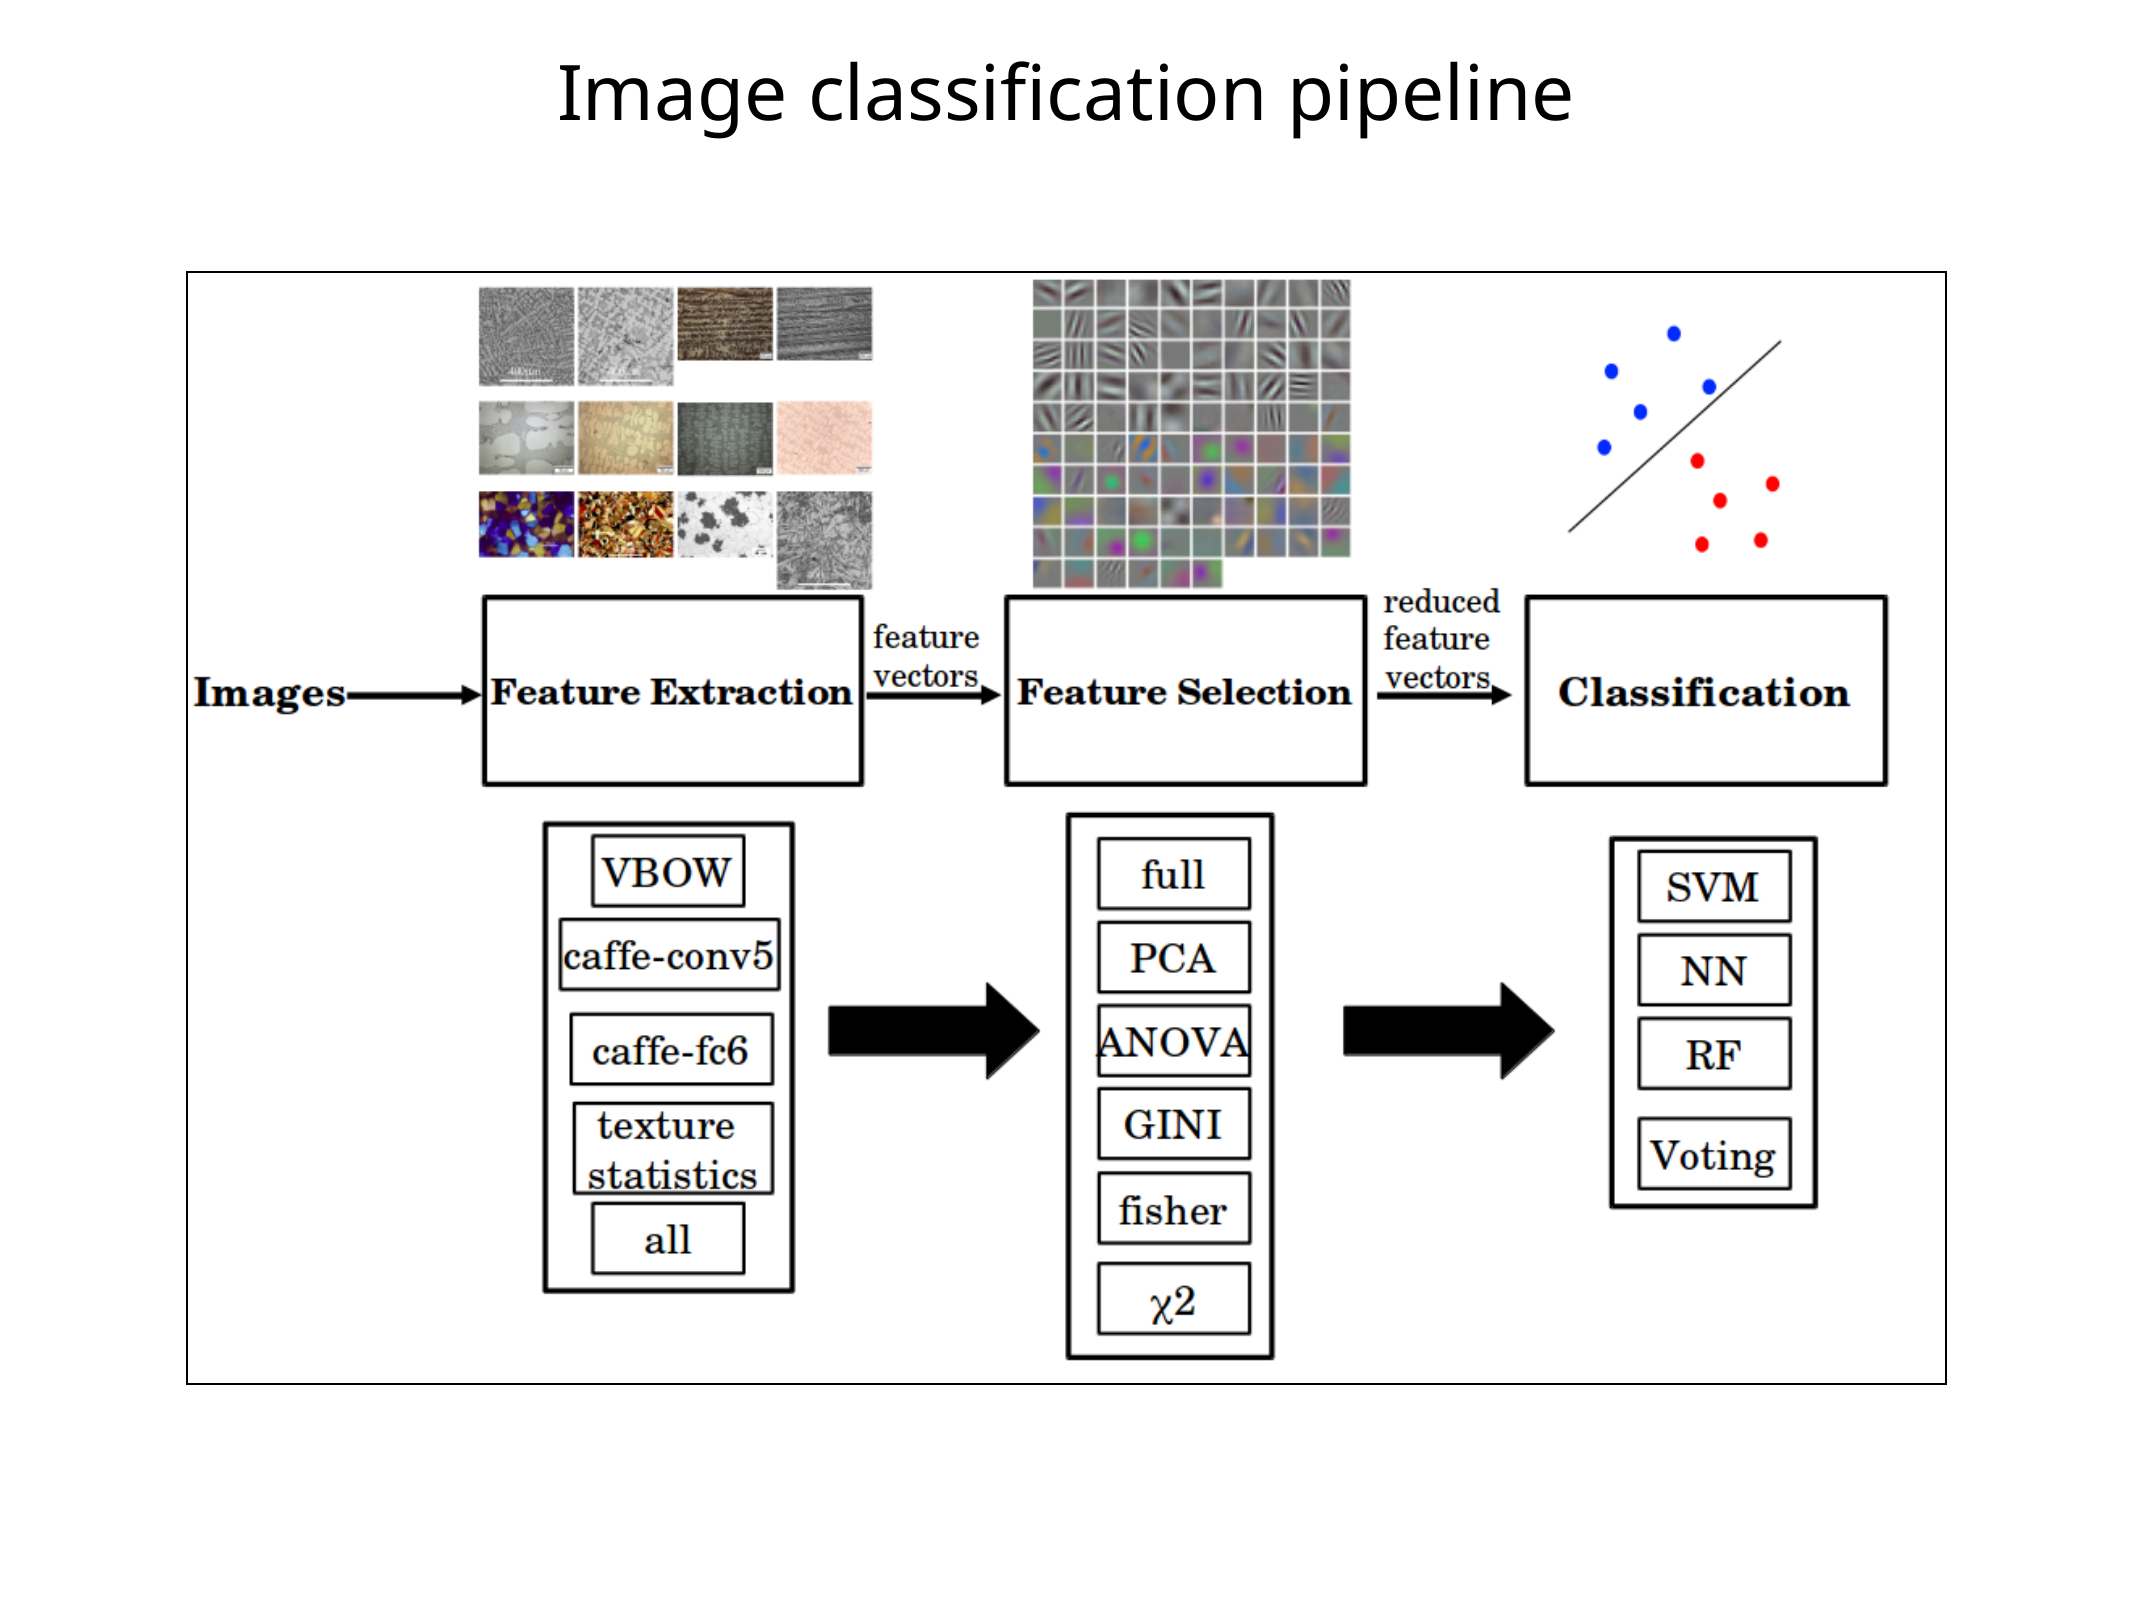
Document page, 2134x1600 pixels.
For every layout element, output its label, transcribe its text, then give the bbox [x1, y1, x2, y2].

picture [187, 272, 1946, 1384]
title Image classification pipeline [277, 34, 1857, 144]
